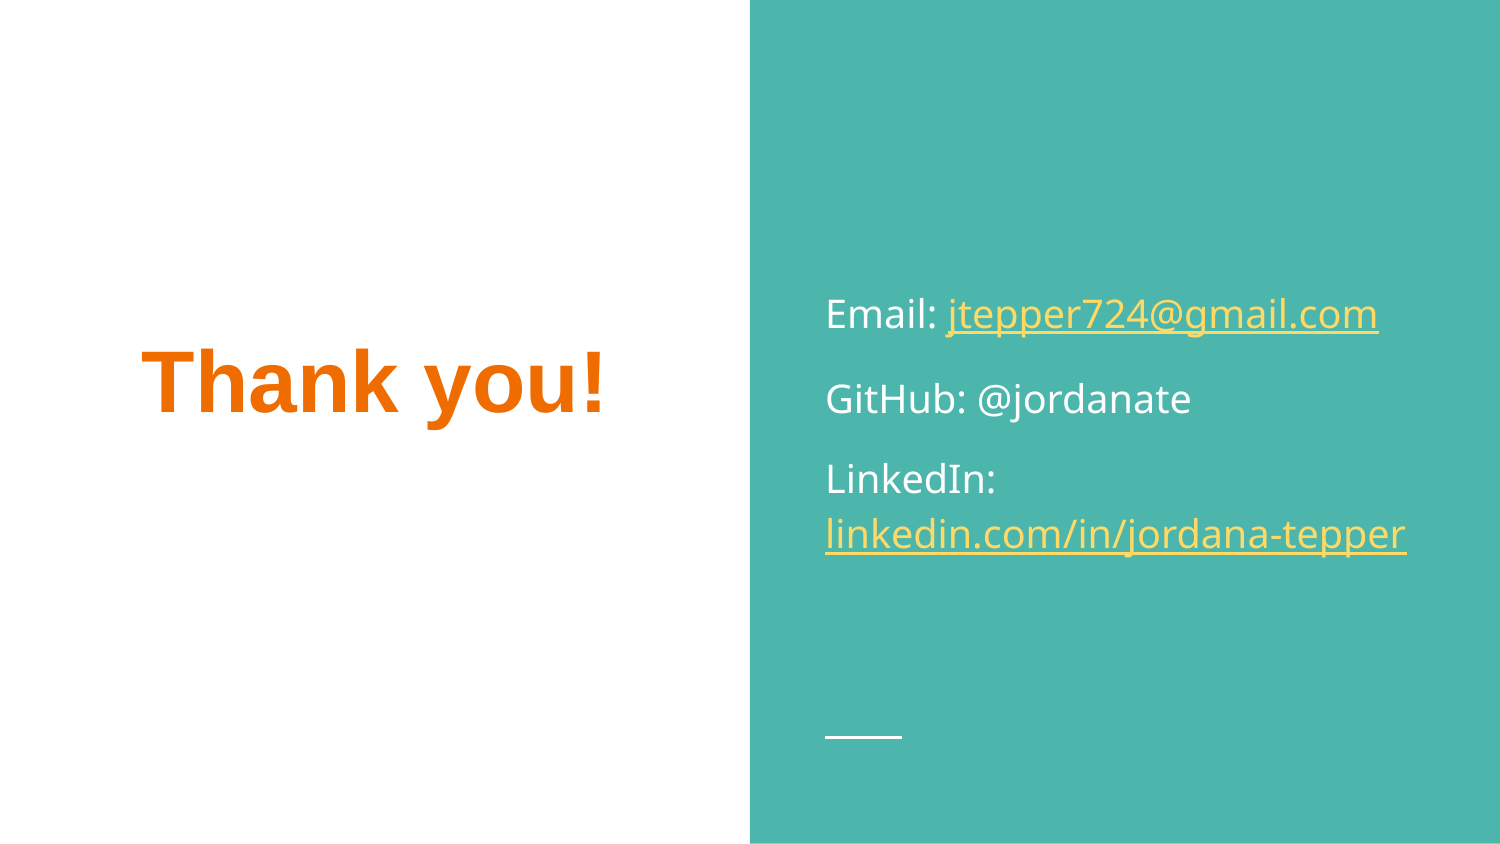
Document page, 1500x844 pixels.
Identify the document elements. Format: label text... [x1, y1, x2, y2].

title Thank you! [43, 170, 708, 446]
list Email: jtepper724@gmail.com GitHub: @jordanate LinkedIn: linkedin.com/in/jordana-tepper [810, 118, 1440, 725]
